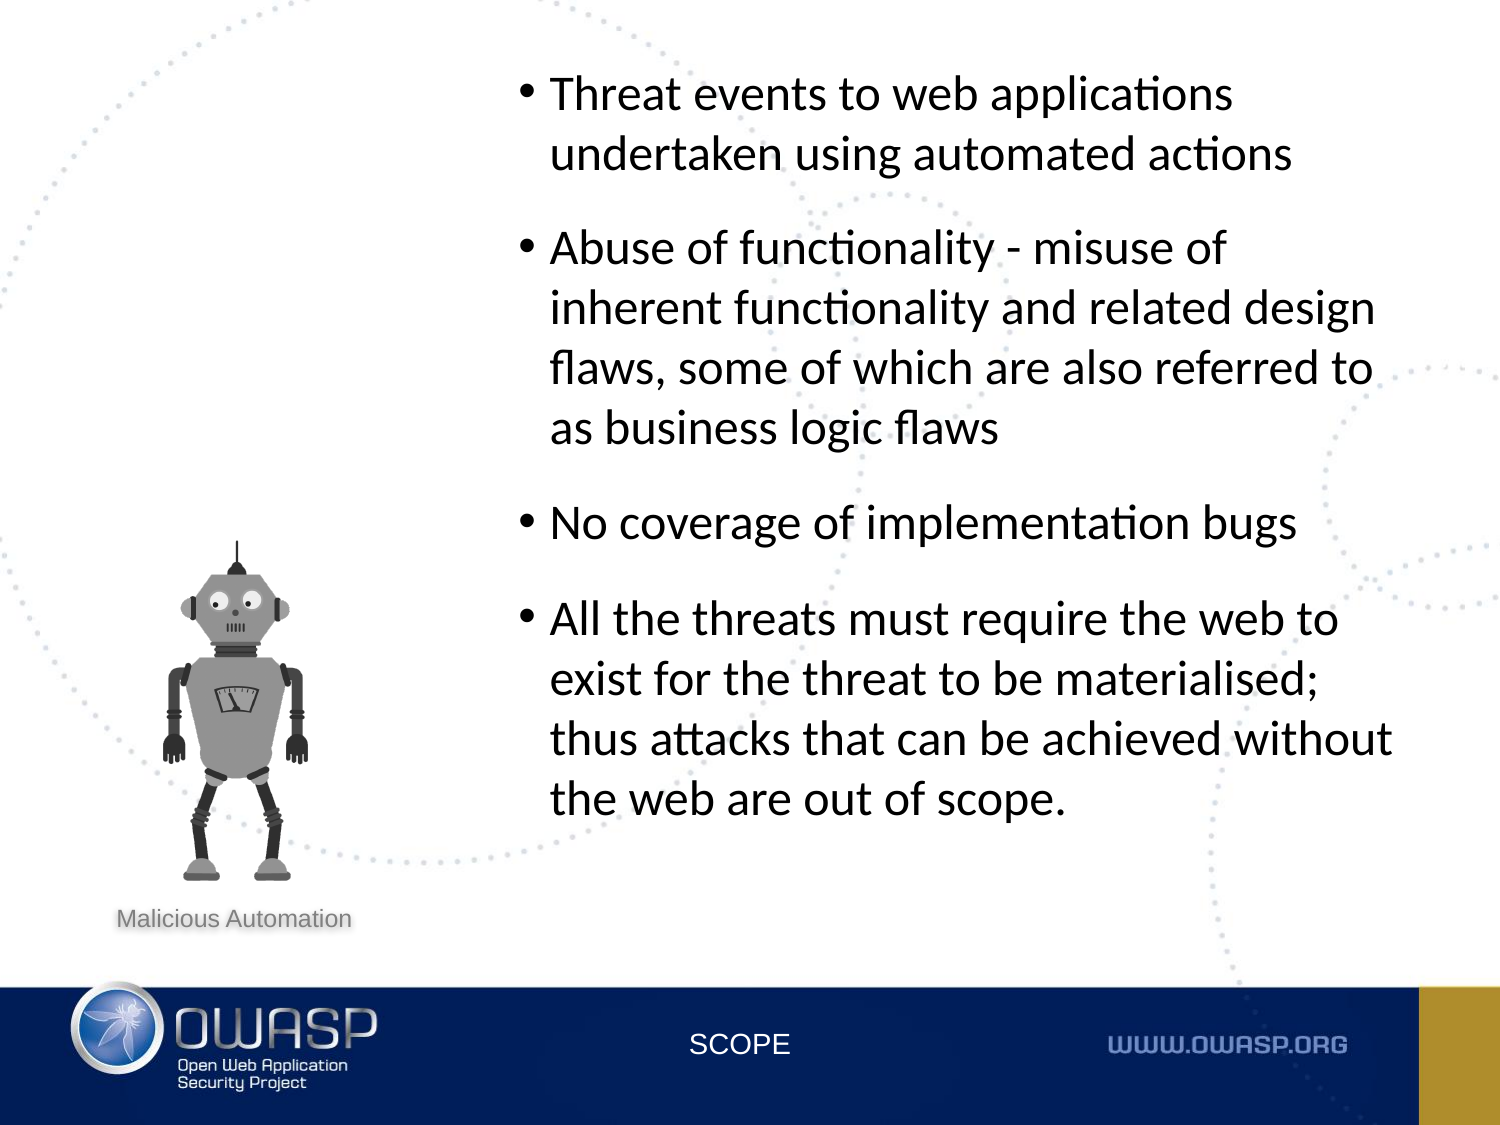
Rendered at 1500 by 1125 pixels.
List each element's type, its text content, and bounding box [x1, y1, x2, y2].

text_box Scope [383, 1018, 1097, 1103]
list Threat events to web applications undertaken using automated actions Abuse of functionality - misuse of inherent functionality and related design flaws, some of which are also referred to as business logic flaws No coverage of implementation bugs All the threats must require the web to exist for the threat to be materialised; thus attacks that can be achieved without the web are out of scope. [478, 45, 1423, 940]
picture [0, 0, 1500, 1125]
text_box Malicious Automation [61, 896, 408, 938]
